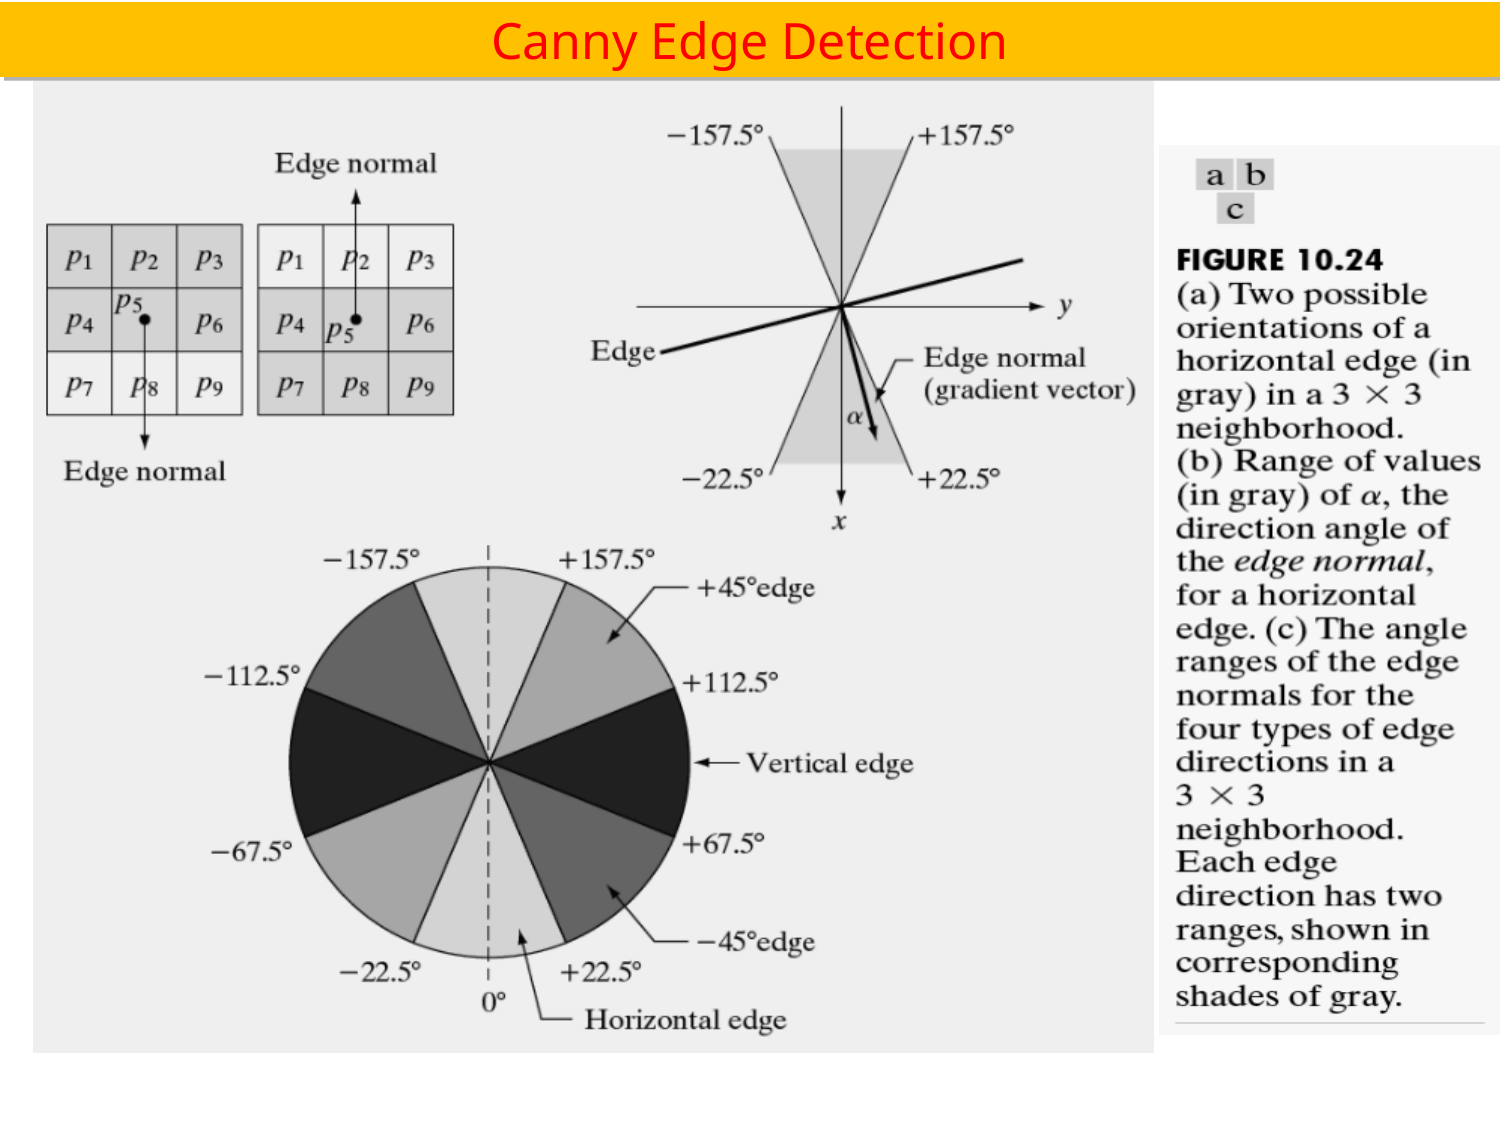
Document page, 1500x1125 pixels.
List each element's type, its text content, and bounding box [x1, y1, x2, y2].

picture [1159, 144, 1500, 1036]
text_box Canny Edge Detection [0, 2, 1500, 77]
picture [33, 63, 1155, 1053]
